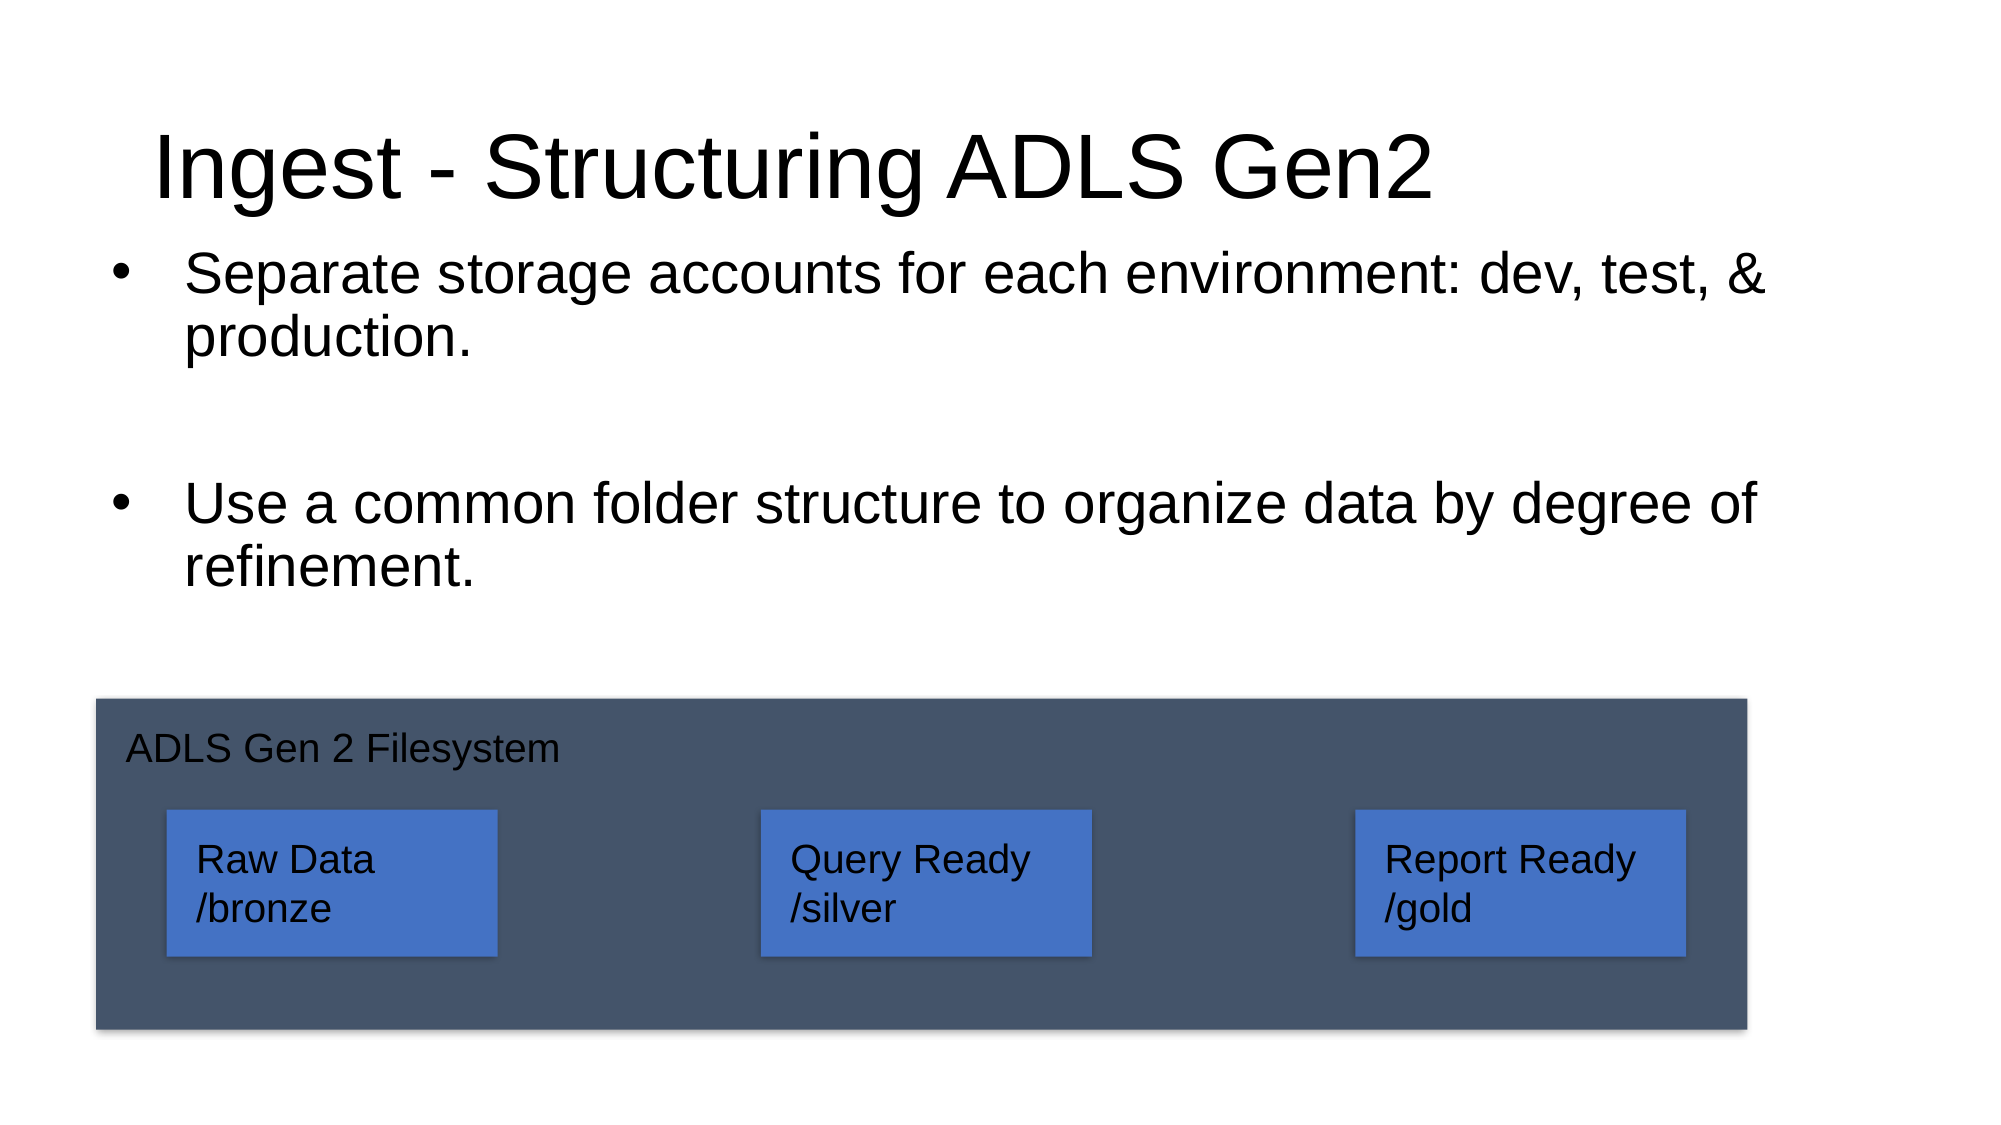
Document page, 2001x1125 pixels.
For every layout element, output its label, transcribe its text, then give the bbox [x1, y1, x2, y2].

text_box ADLS Gen 2 Filesystem [95, 698, 1748, 1030]
text_box Query Ready /silver [760, 809, 1093, 957]
list Separate storage accounts for each environment: dev, test, & production. Use a common folder structure to organize data by degree of refinement. [96, 235, 1988, 632]
text_box Report Ready /gold [1354, 809, 1687, 957]
text_box Raw Data /bronze [166, 809, 498, 957]
title Ingest - Structuring ADLS Gen2 [137, 59, 1863, 235]
